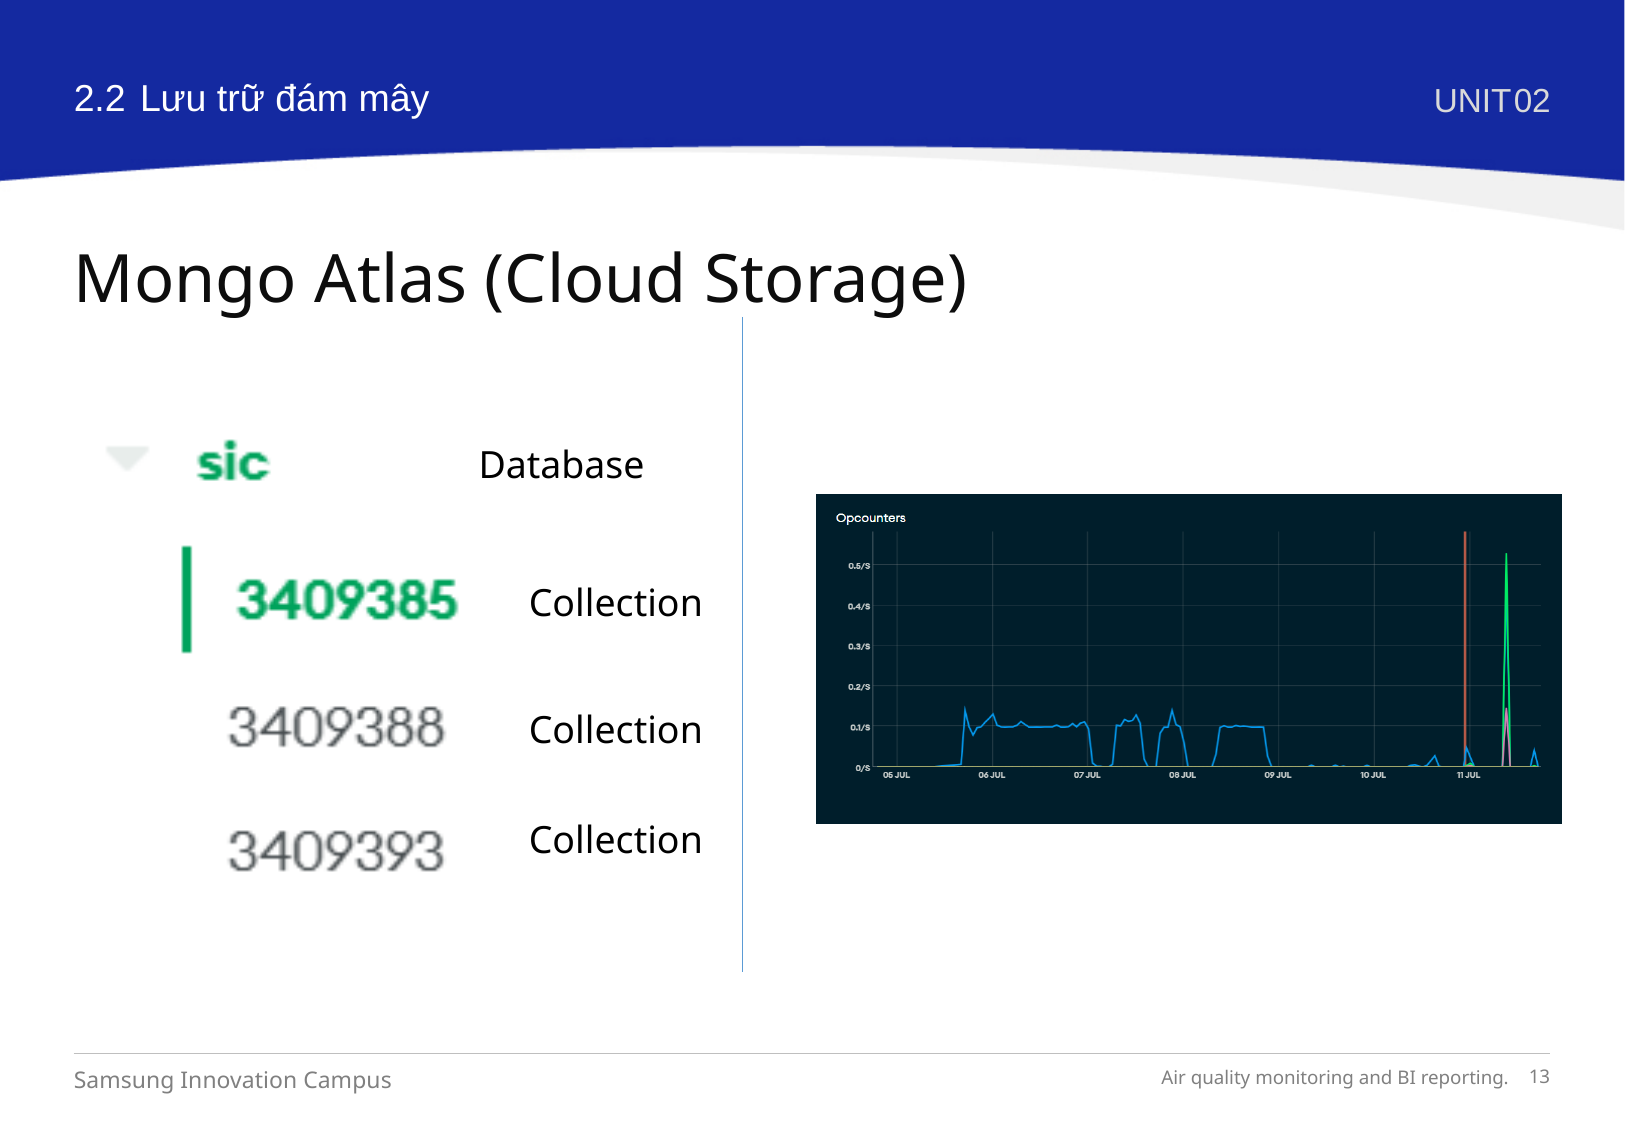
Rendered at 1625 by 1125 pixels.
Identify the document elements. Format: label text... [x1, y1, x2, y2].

picture [0, 0, 1625, 1125]
list UNIT [1433, 78, 1521, 160]
title Mongo Atlas (Cloud Storage) [73, 236, 1475, 317]
list 2.2 [73, 73, 129, 120]
list 02 [1521, 78, 1551, 120]
list Lưu trữ đám mây [129, 73, 1252, 120]
